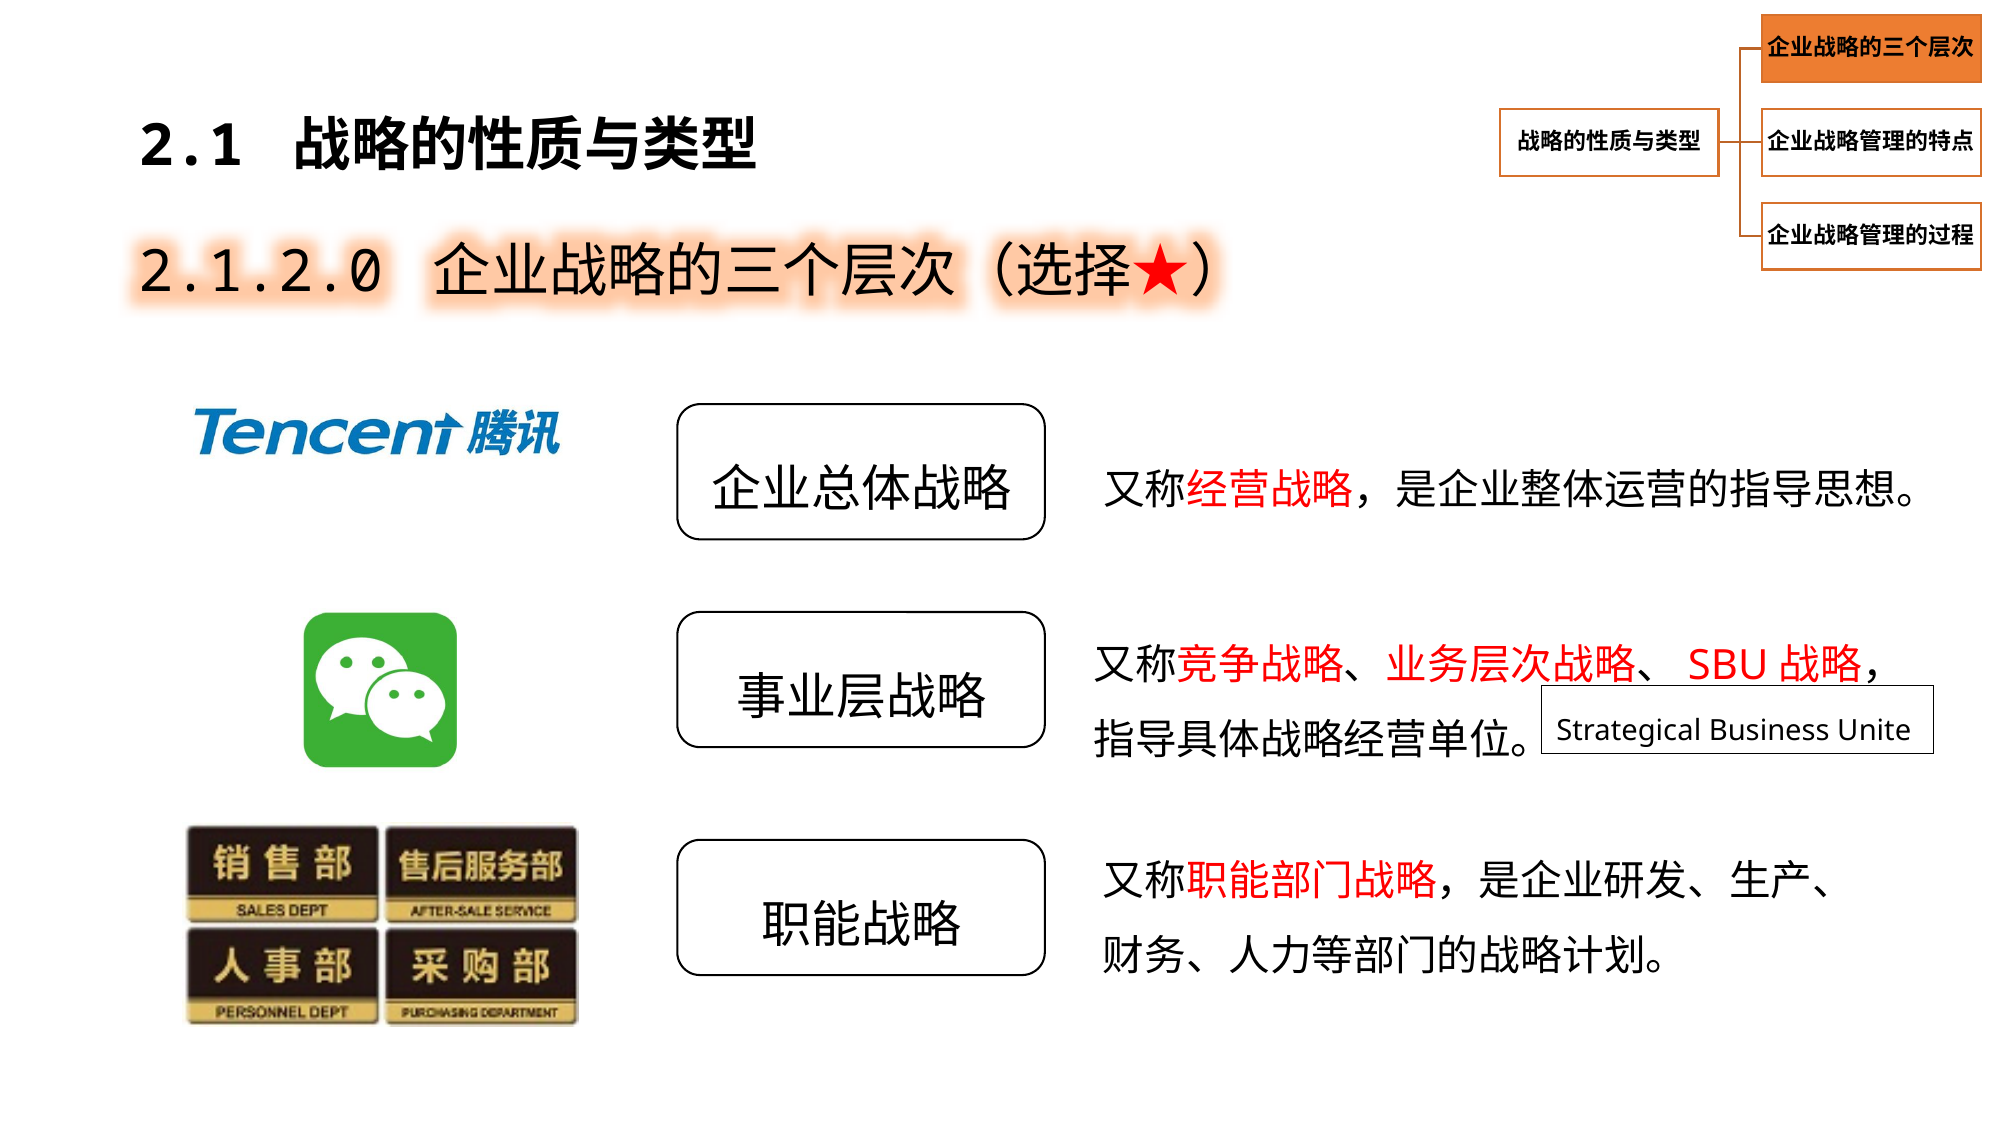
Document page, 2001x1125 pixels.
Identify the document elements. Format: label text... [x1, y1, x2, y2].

text_box 2.1.2.0 企业战略的三个层次（选择★） [120, 187, 1945, 329]
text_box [118, 172, 1949, 335]
text_box 又称竞争战略、业务层次战略、SBU战略， 指导具体战略经营单位。 [1078, 605, 1919, 770]
text_box 企业总体战略 [676, 403, 1046, 541]
text_box 职能战略 [676, 838, 1046, 977]
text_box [1211, 15, 2000, 270]
table_cell 产业条件可以改变 [114, 166, 1954, 339]
picture [181, 822, 579, 1028]
text_box 又称经营战略，是企业整体运营的指导思想。 [1088, 430, 1954, 521]
text_box Strategical Business Unite [1541, 685, 1934, 754]
text_box 2.1 战略的性质与类型 [120, 97, 1211, 187]
picture [177, 363, 594, 499]
text_box 事业层战略 [676, 610, 1046, 749]
picture [252, 592, 508, 787]
text_box 又称职能部门战略，是企业研发、生产、 财务、人力等部门的战略计划。 [1088, 821, 1870, 986]
